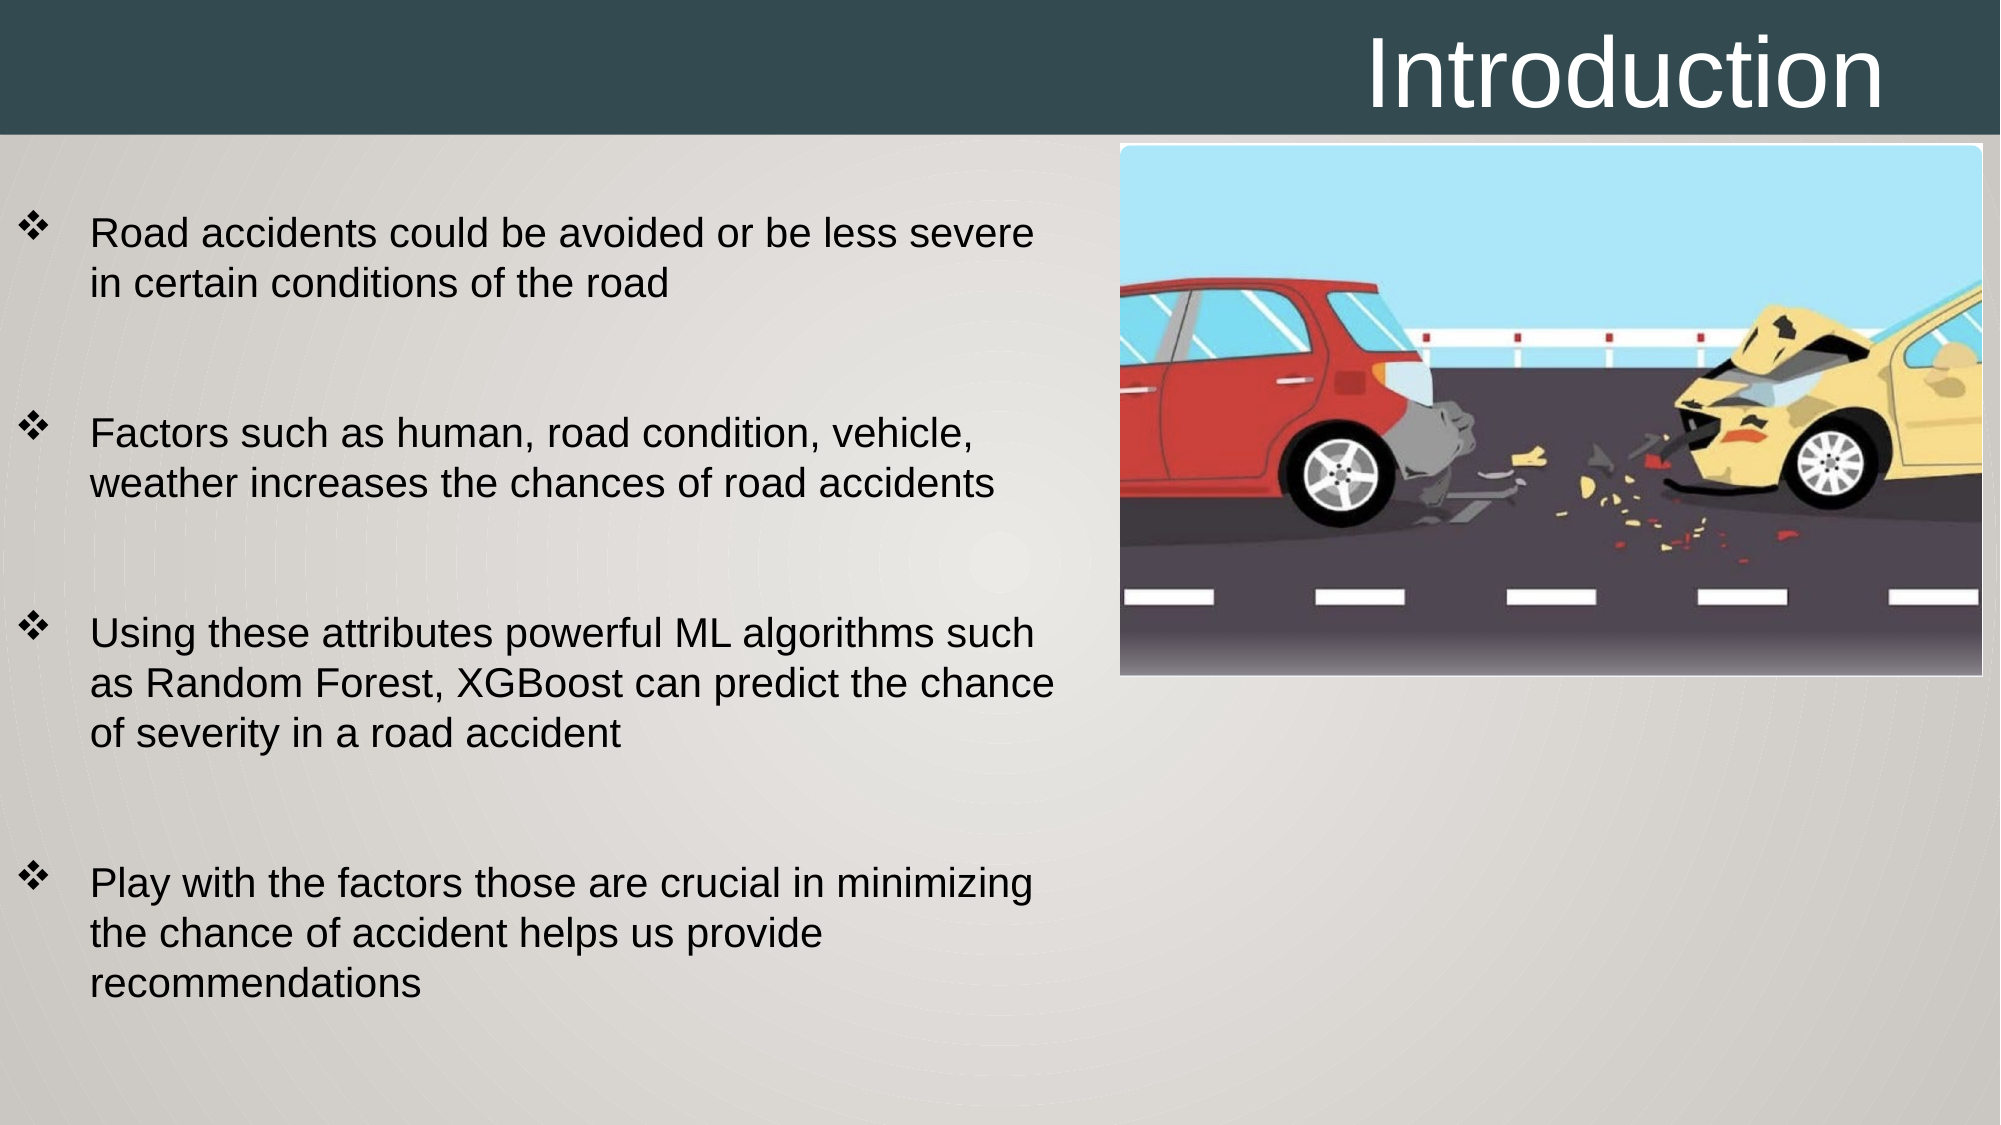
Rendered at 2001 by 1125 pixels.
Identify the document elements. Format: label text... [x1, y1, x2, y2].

picture [1120, 143, 1983, 678]
text_box Introduction [0, 0, 2000, 135]
text_box Road accidents could be avoided or be less severe in certain conditions of the road Factors such as human, road condition, vehicle, weather increases the chances of road accidents Using these attributes powerful ML algorithms such as Random Forest, XGBoost can predict the chance of severity in a road accident Play with the factors those are crucial in minimizing the chance of accident helps us provide recommendations [0, 197, 1092, 1063]
